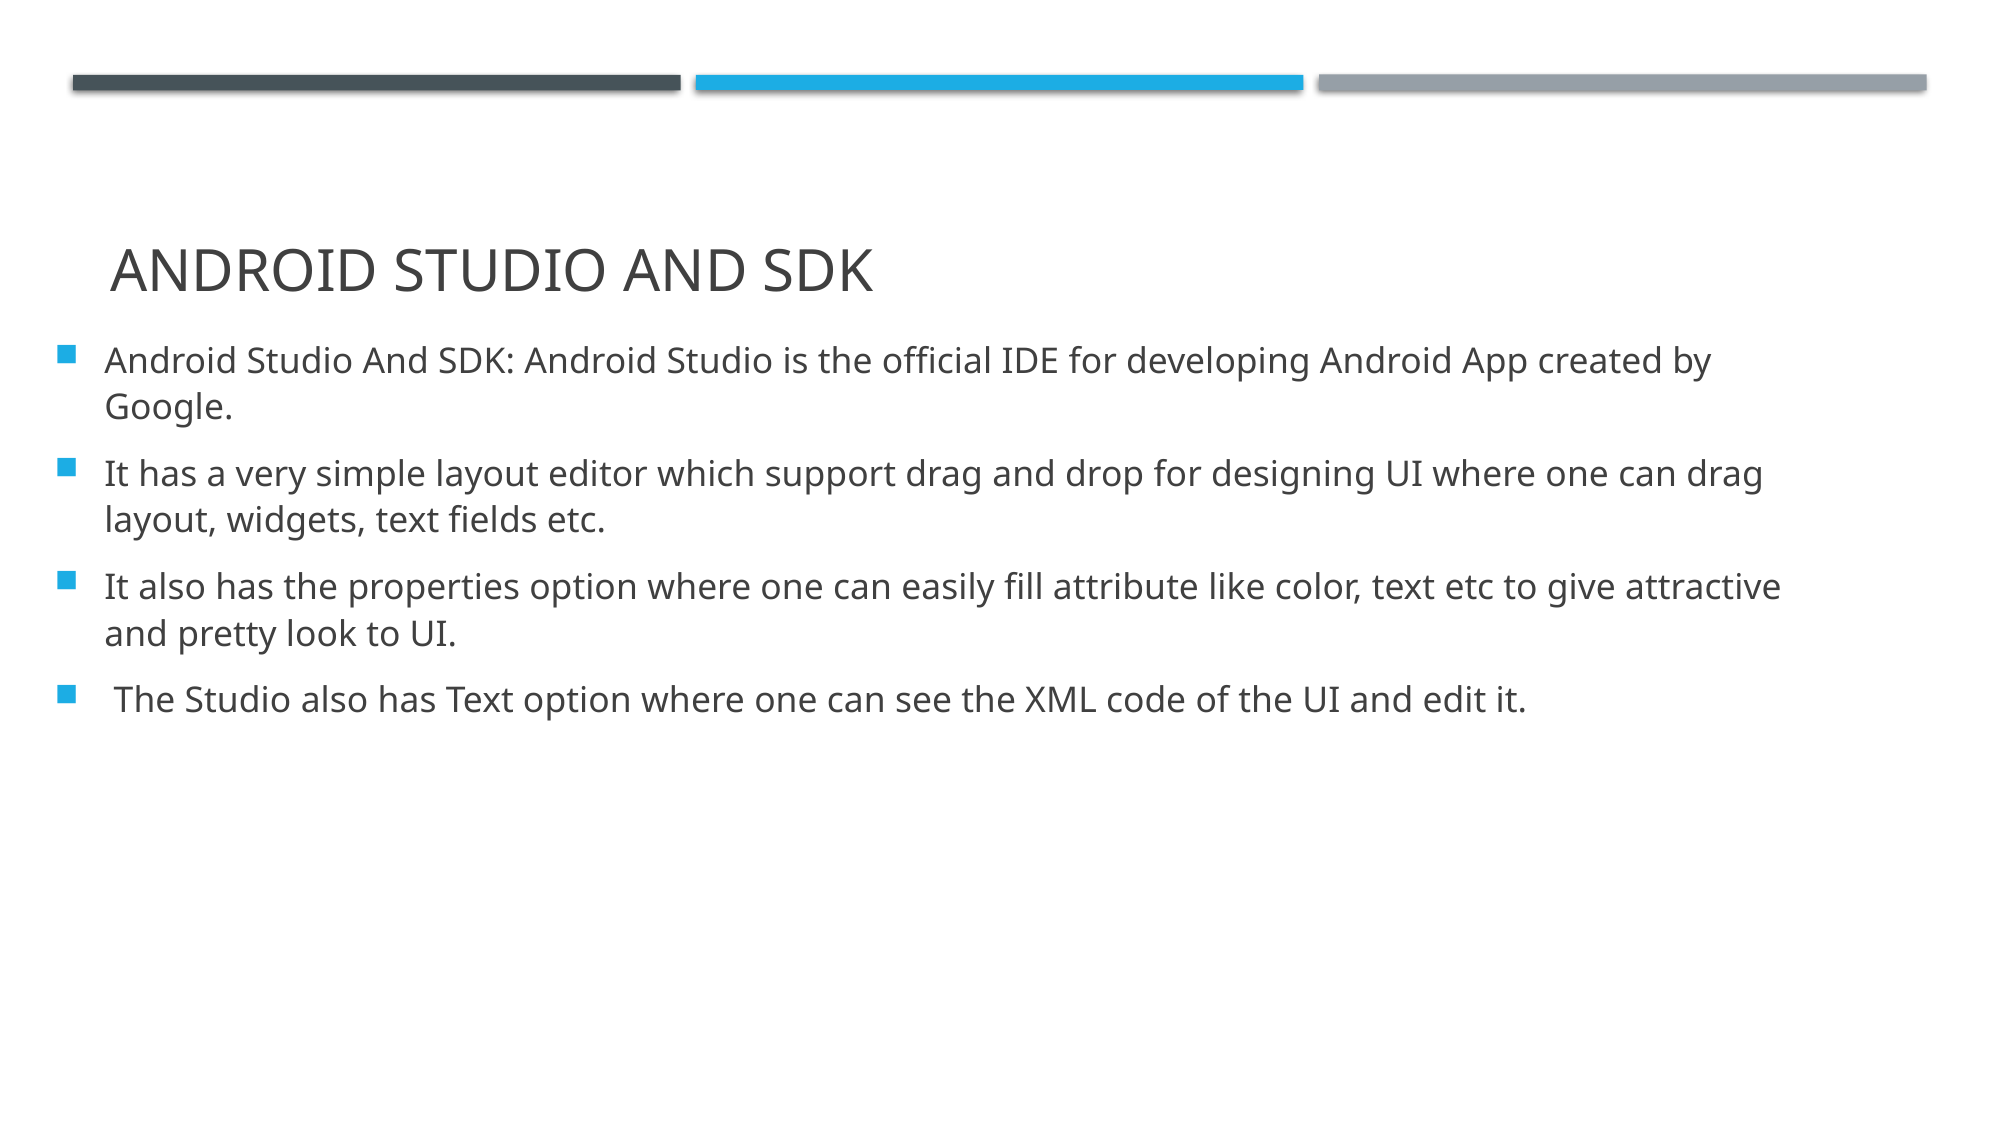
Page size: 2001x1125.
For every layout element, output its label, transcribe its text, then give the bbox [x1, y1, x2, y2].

title Android Studio And SDK [95, 115, 1905, 311]
list Android Studio And SDK: Android Studio is the official IDE for developing Android App created by Google. It has a very simple layout editor which support drag and drop for designing UI where one can drag layout, widgets, text fields etc. It also has the properties option where one can easily fill attribute like color, text etc to give attractive and pretty look to UI. The Studio also has Text option where one can see the XML code of the UI and edit it. [39, 228, 1849, 825]
